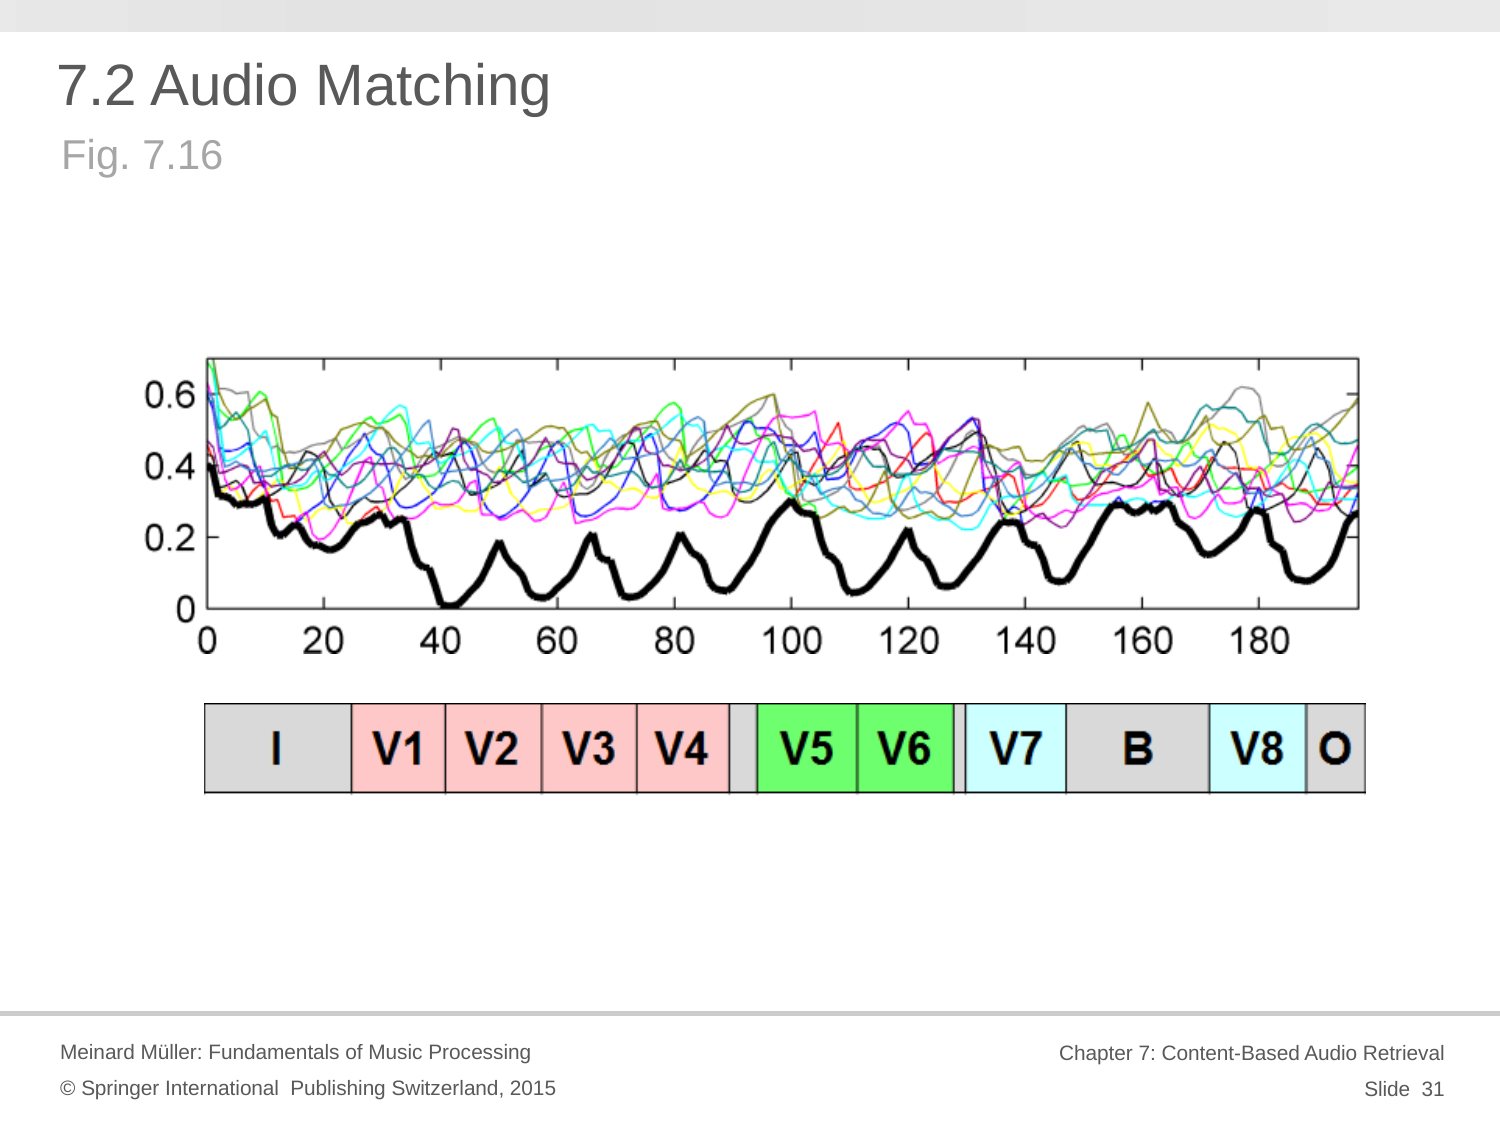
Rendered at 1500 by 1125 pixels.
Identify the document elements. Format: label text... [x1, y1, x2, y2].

picture [0, 0, 1500, 32]
picture [14, 335, 1500, 654]
title 7.2 Audio Matching [40, 39, 1448, 133]
picture [204, 703, 1366, 802]
list Fig. 7.16 [46, 115, 276, 198]
